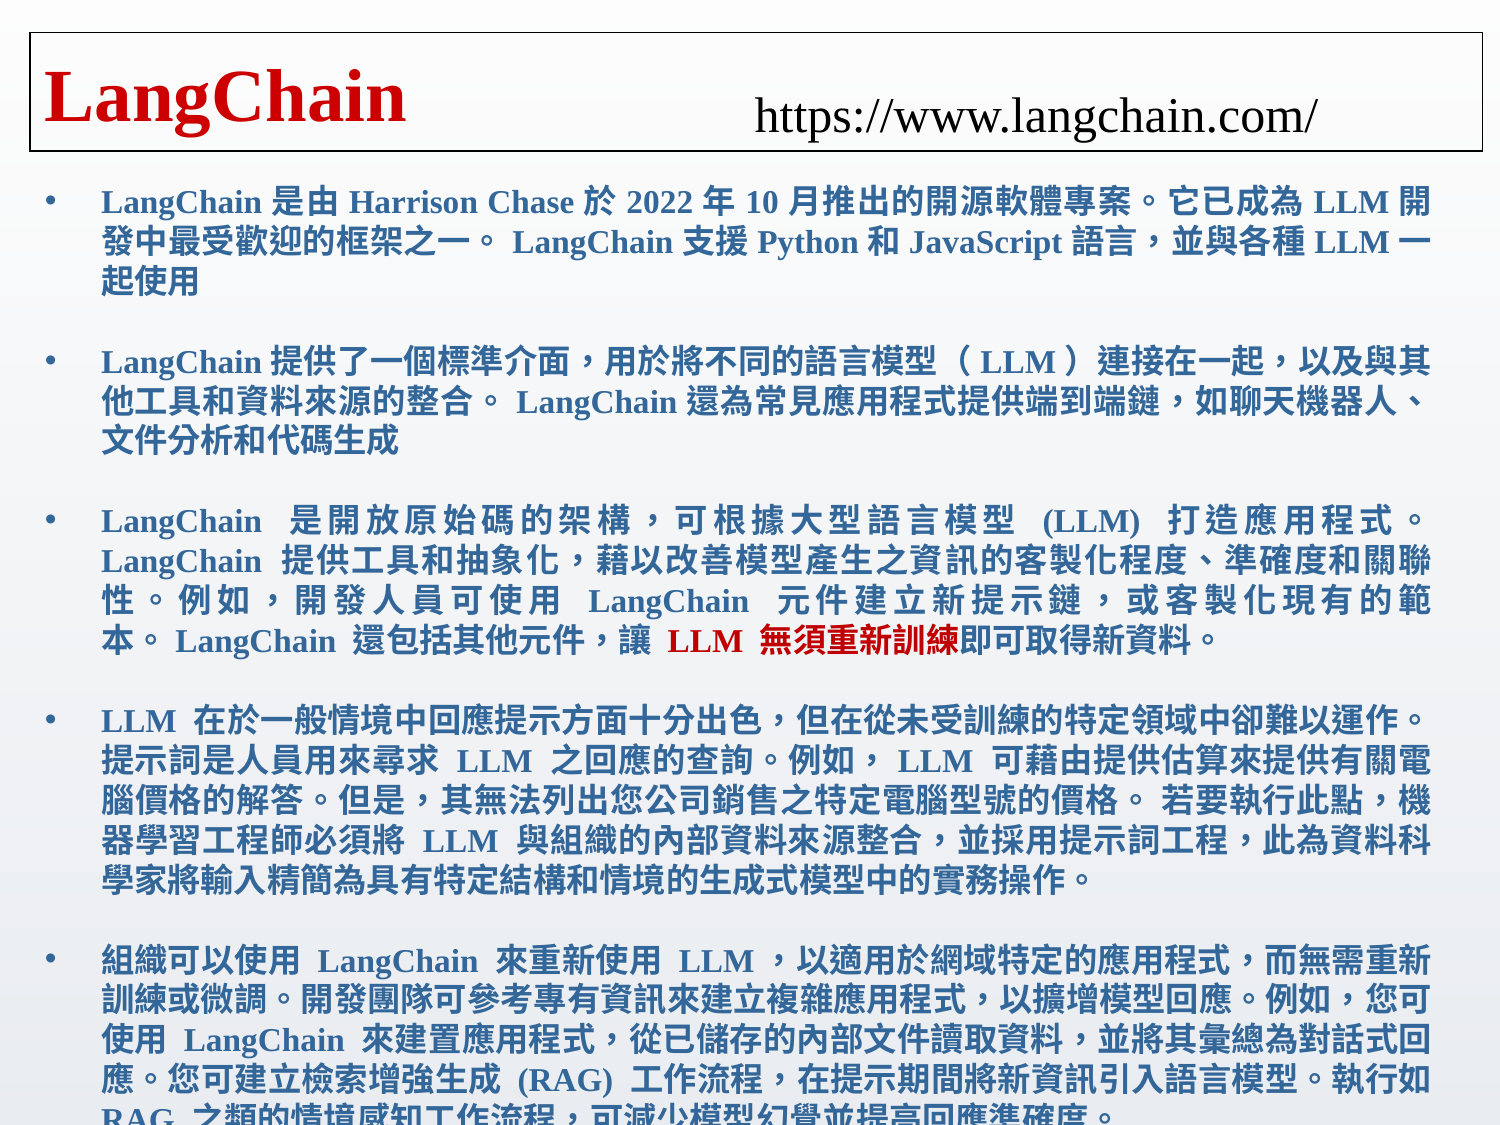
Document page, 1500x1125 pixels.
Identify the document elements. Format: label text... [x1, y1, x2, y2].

list LangChain是由Harrison Chase於2022年10月推出的開源軟體專案。它已成為LLM開發中最受歡迎的框架之一。LangChain支援Python和JavaScript語言，並與各種LLM一起使用 LangChain提供了一個標準介面，用於將不同的語言模型（LLM）連接在一起，以及與其他工具和資料來源的整合。LangChain還為常見應用程式提供端到端鏈，如聊天機器人、文件分析和代碼生成 LangChain 是開放原始碼的架構，可根據大型語言模型 (LLM) 打造應用程式。 LangChain 提供工具和抽象化，藉以改善模型產生之資訊的客製化程度、準確度和關聯性。例如，開發人員可使用 LangChain 元件建立新提示鏈，或客製化現有的範本。LangChain 還包括其他元件，讓 LLM 無須重新訓練即可取得新資料。 LLM 在於一般情境中回應提示方面十分出色，但在從未受訓練的特定領域中卻難以運作。提示詞是人員用來尋求 LLM 之回應的查詢。例如，LLM 可藉由提供估算來提供有關電腦價格的解答。但是，其無法列出您公司銷售之特定電腦型號的價格。 若要執行此點，機器學習工程師必須將 LLM 與組織的內部資料來源整合，並採用提示詞工程，此為資料科學家將輸入精簡為具有特定結構和情境的生成式模型中的實務操作。 組織可以使用 LangChain 來重新使用 LLM，以適用於網域特定的應用程式，而無需重新訓練或微調。開發團隊可參考專有資訊來建立複雜應用程式，以擴增模型回應。例如，您可使用 LangChain 來建置應用程式，從已儲存的內部文件讀取資料，並將其彙總為對話式回應。您可建立檢索增強生成 (RAG) 工作流程，在提示期間將新資訊引入語言模型。執行如 RAG 之類的情境感知工作流程，可減少模型幻覺並提高回應準確度。 [29, 172, 1447, 1059]
text_box https://www.langchain.com/ [739, 75, 1491, 150]
title LangChain [29, 32, 1483, 152]
